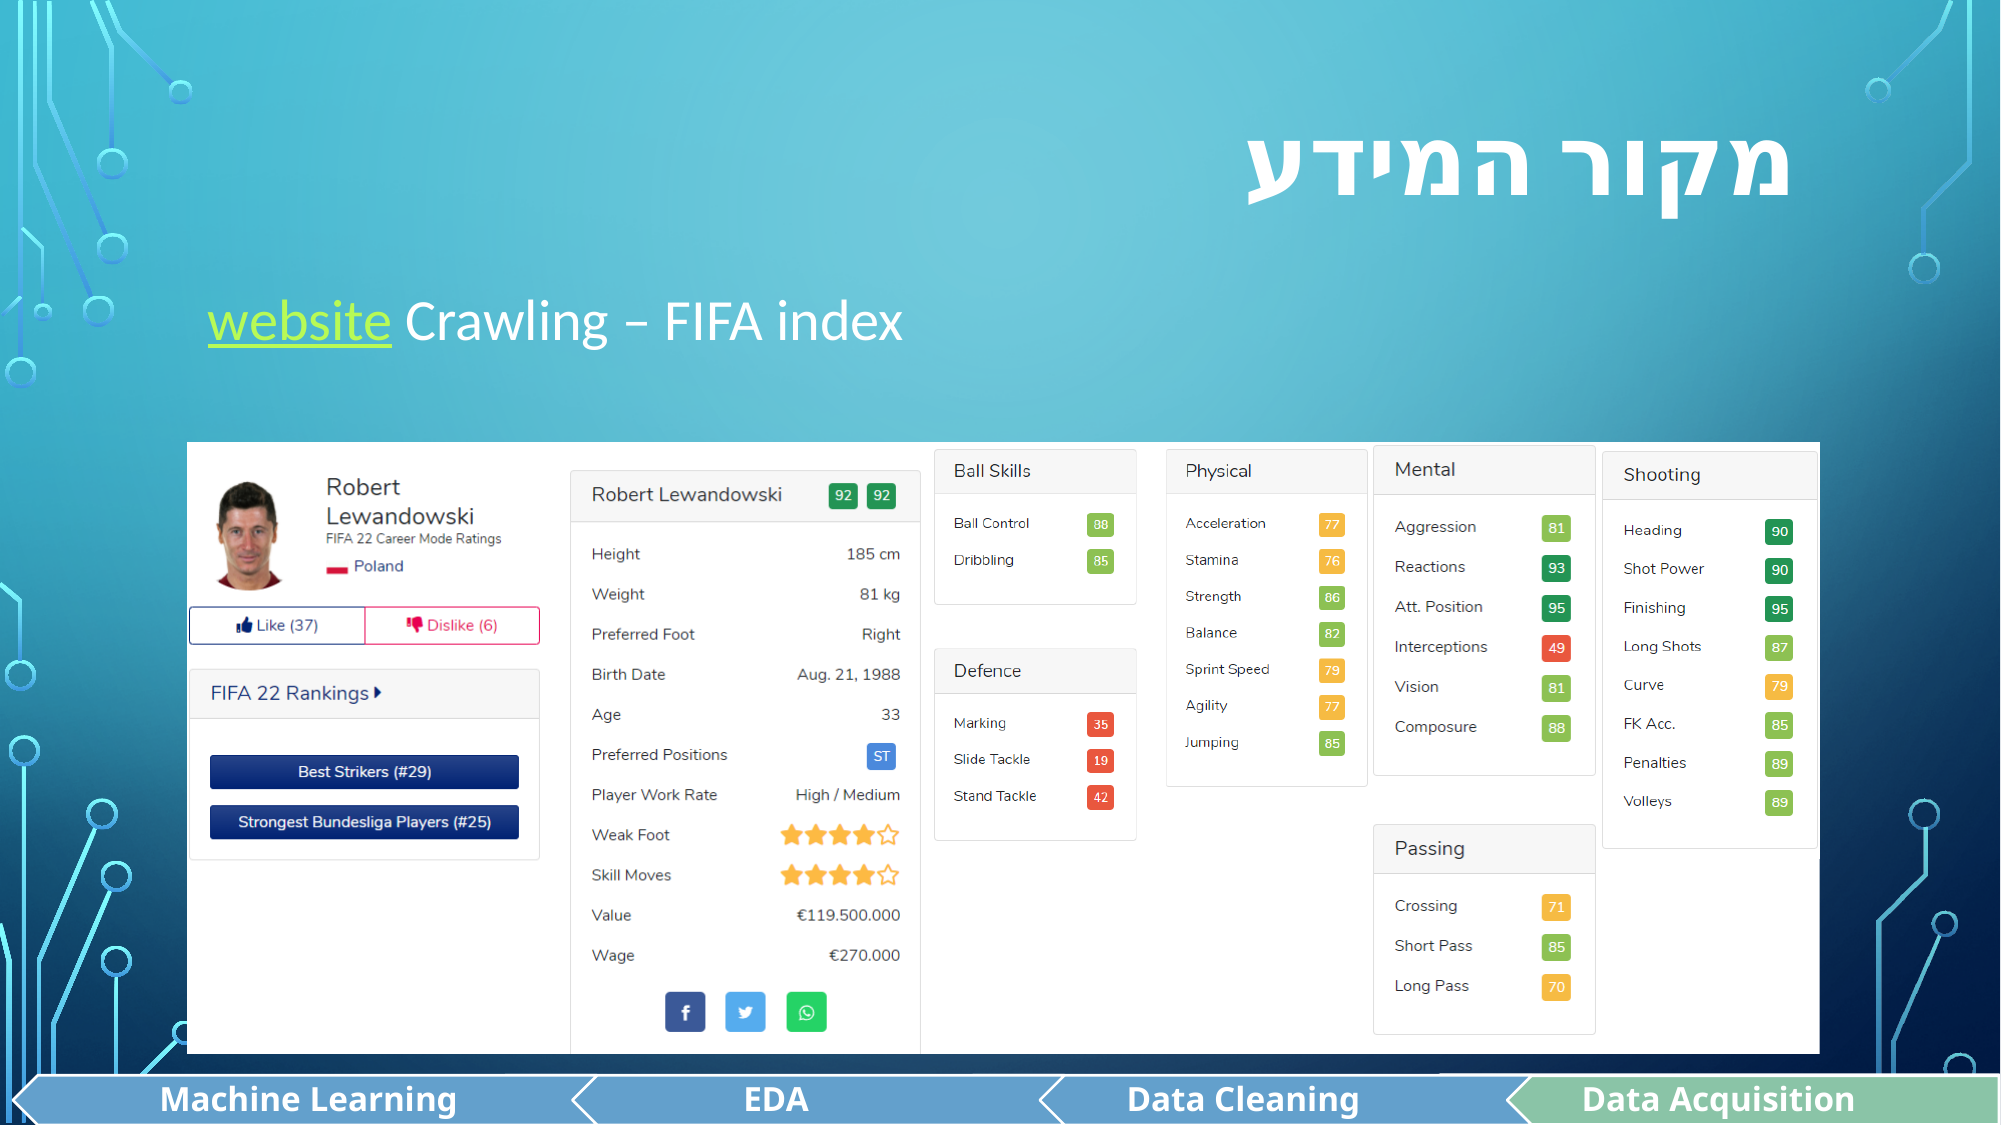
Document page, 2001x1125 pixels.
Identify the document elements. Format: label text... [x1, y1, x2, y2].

list Crawling – FIFA index website [179, 260, 1905, 387]
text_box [12, 1074, 2000, 1125]
title מקור המידע [187, 101, 1813, 260]
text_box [186, 442, 1820, 1055]
